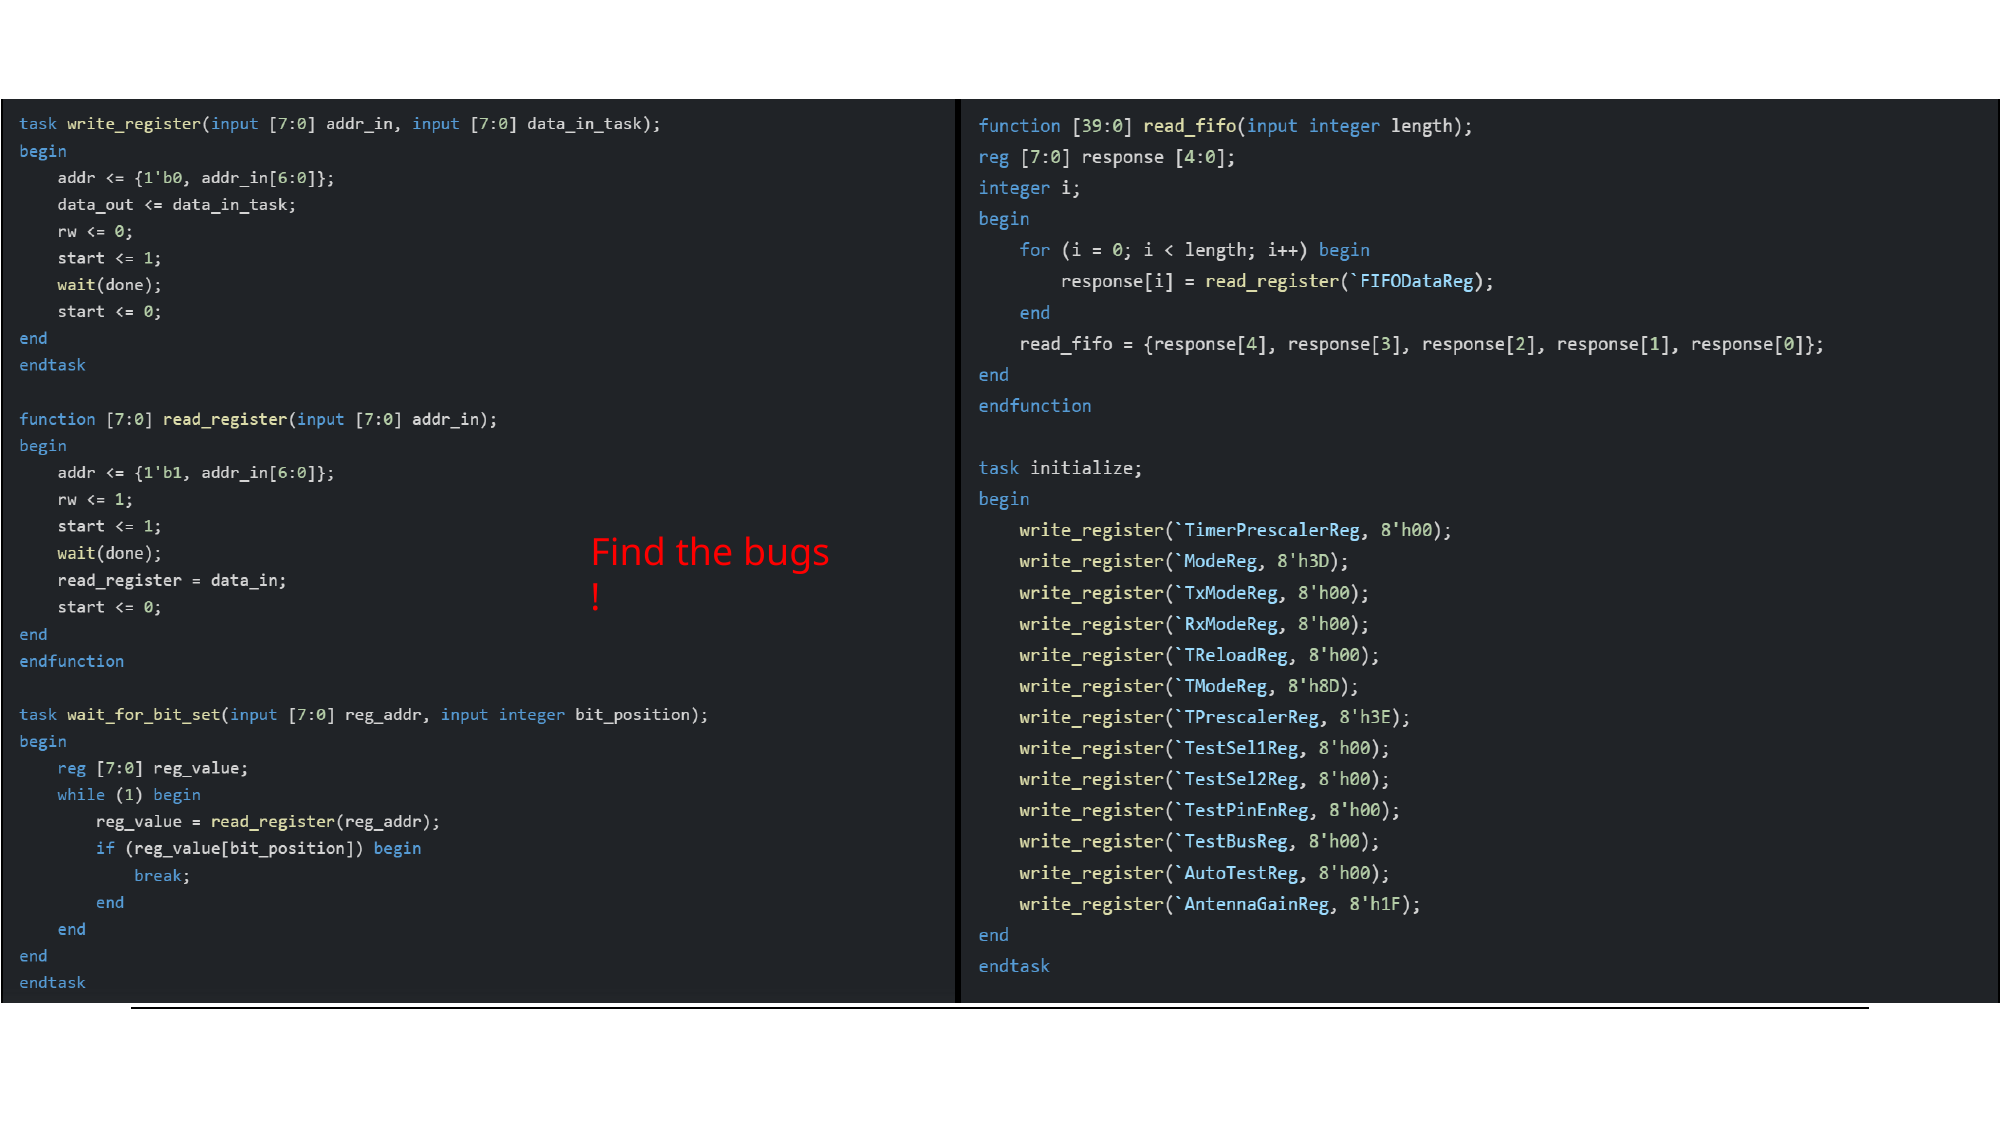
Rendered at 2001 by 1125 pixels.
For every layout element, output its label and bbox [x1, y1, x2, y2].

list [1, 99, 955, 1003]
picture [955, 99, 2000, 1003]
